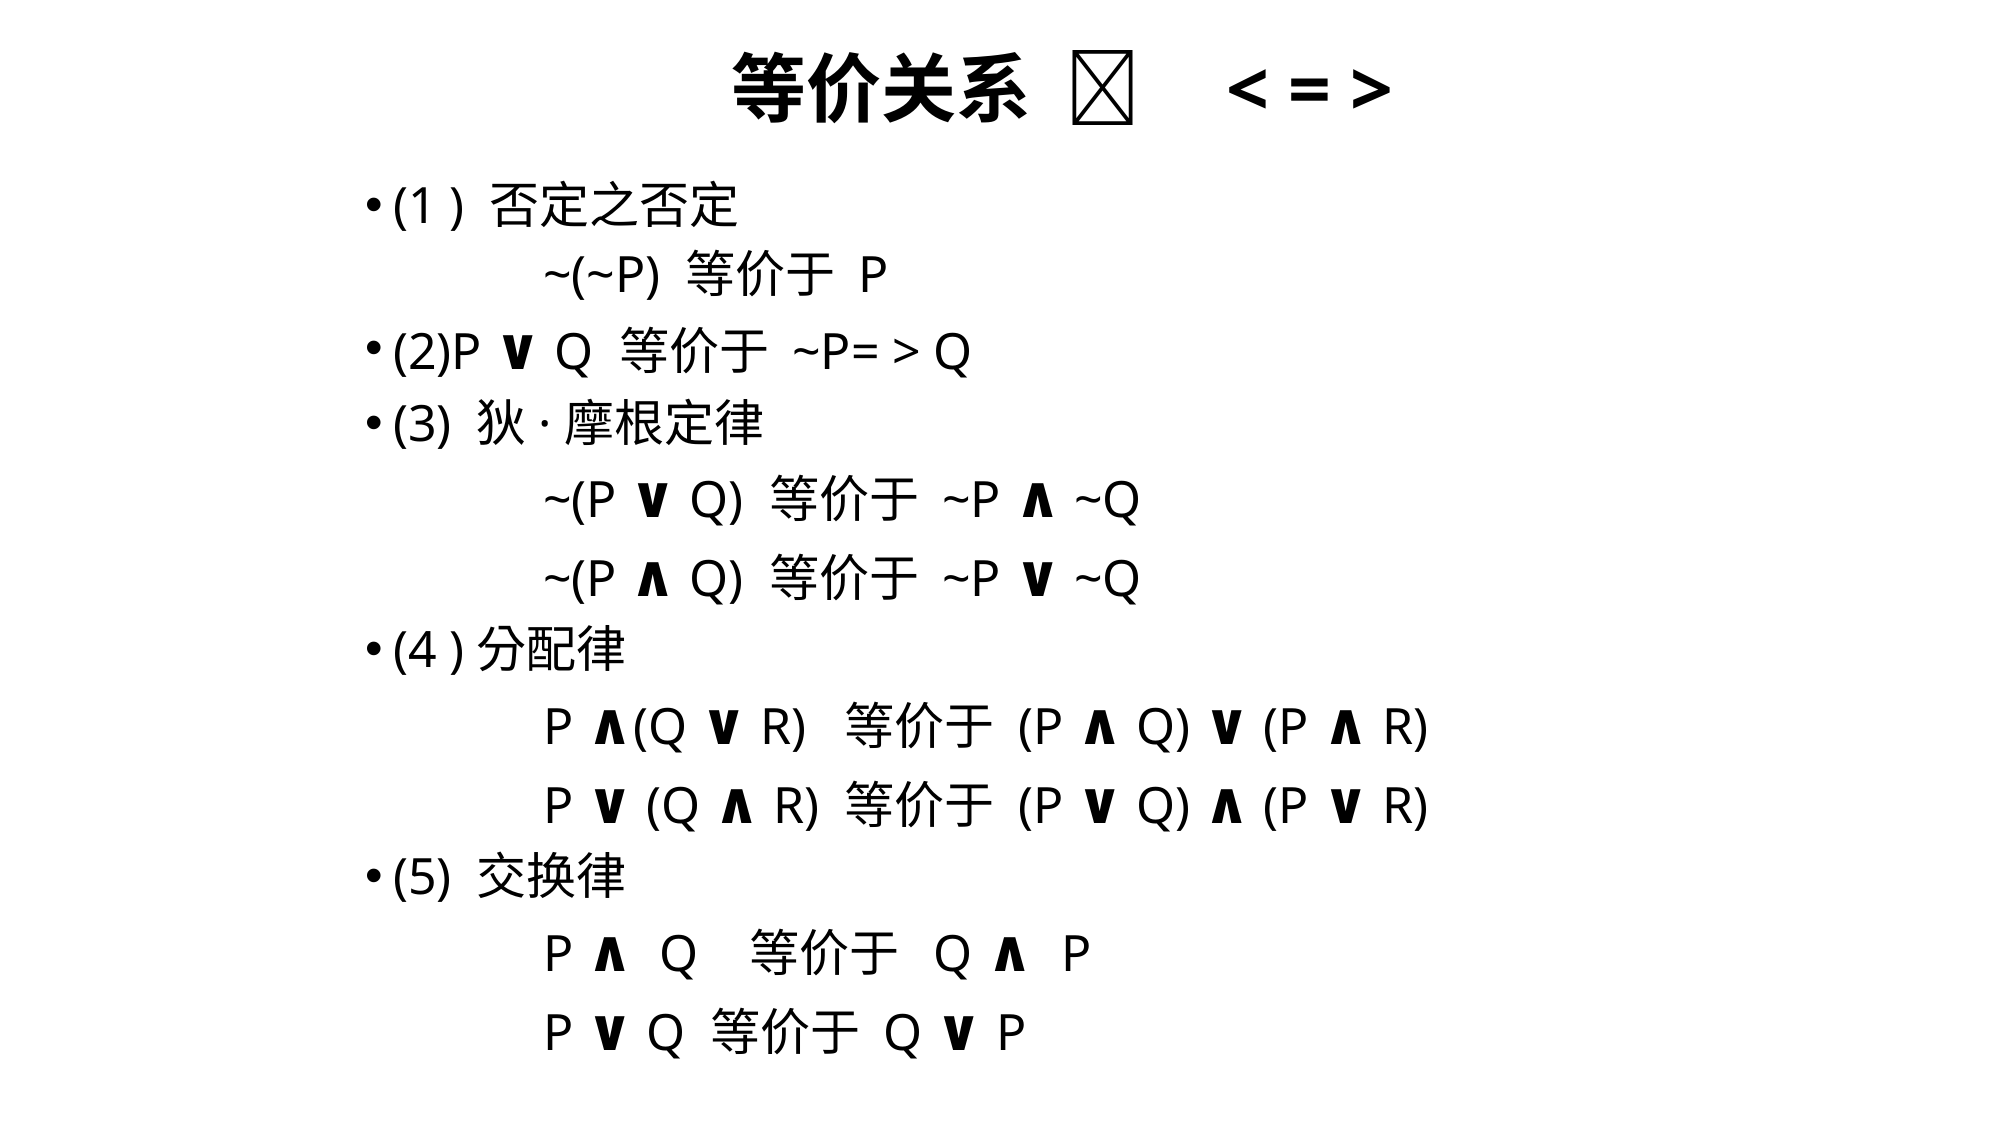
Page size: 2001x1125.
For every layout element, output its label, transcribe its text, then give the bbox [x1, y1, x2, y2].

text_box 等价关系  < = > [716, 33, 1709, 139]
text_box (1 ) 否定之否定 ~(~P) 等价于 P (2)P ∨ Q 等价于 ~P= > Q (3) 狄·摩根定律 ~(P ∨ Q) 等价于 ~P ∧ ~Q ~(P ∧ Q) 等价于 ~P ∨ ~Q (4 )分配律 P ∧(Q ∨ R) 等价于 (P ∧ Q) ∨ (P ∧ R) P ∨ (Q ∧ R) 等价于 (P ∨ Q) ∧ (P ∨ R) (5) 交换律 P ∧ Q 等价于 Q ∧ P P ∨ Q 等价于 Q ∨ P [350, 172, 1626, 986]
